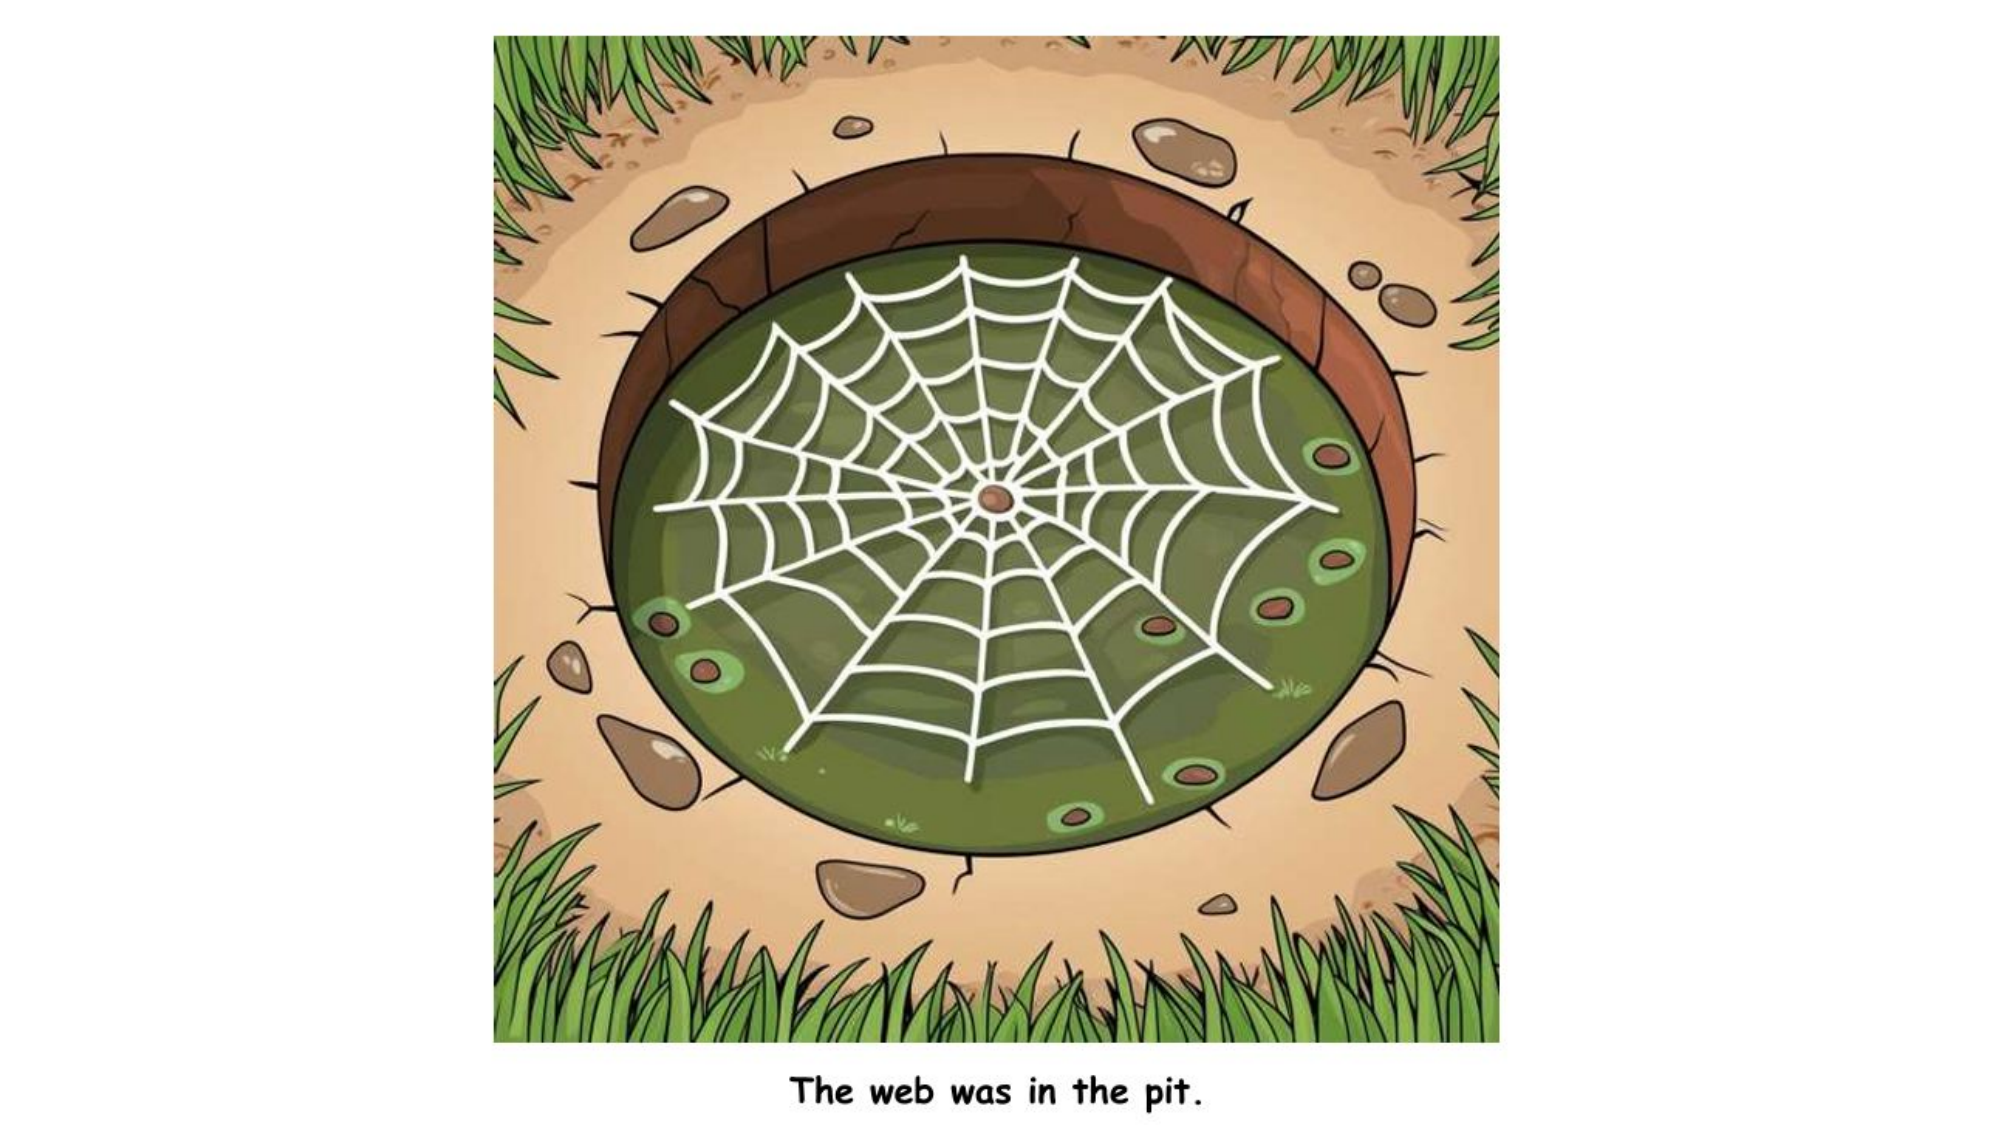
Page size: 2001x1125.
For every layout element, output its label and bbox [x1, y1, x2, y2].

picture [443, 0, 1557, 1125]
